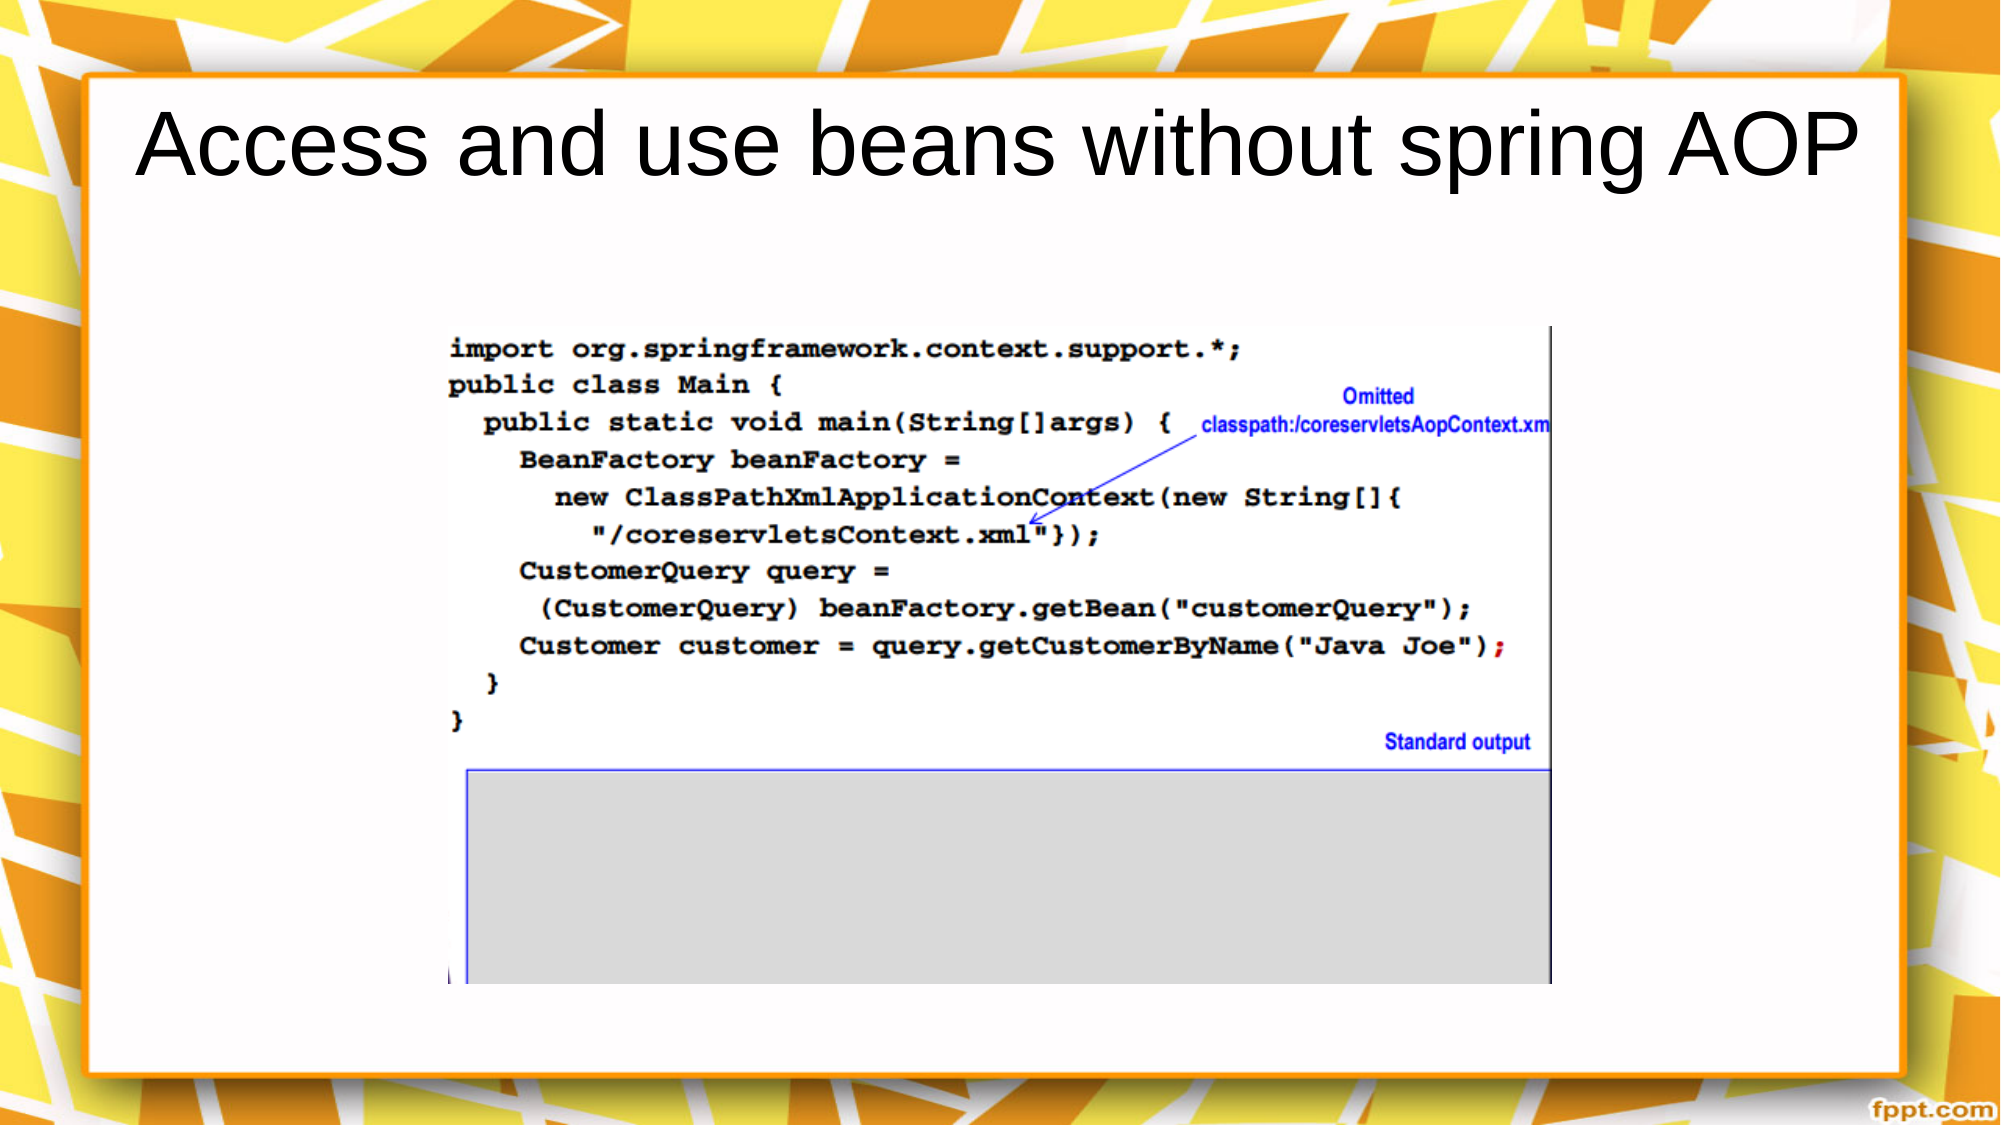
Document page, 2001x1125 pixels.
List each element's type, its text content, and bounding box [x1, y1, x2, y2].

picture [0, 0, 2001, 1125]
title Access and use beans without spring AOP [99, 45, 1900, 233]
